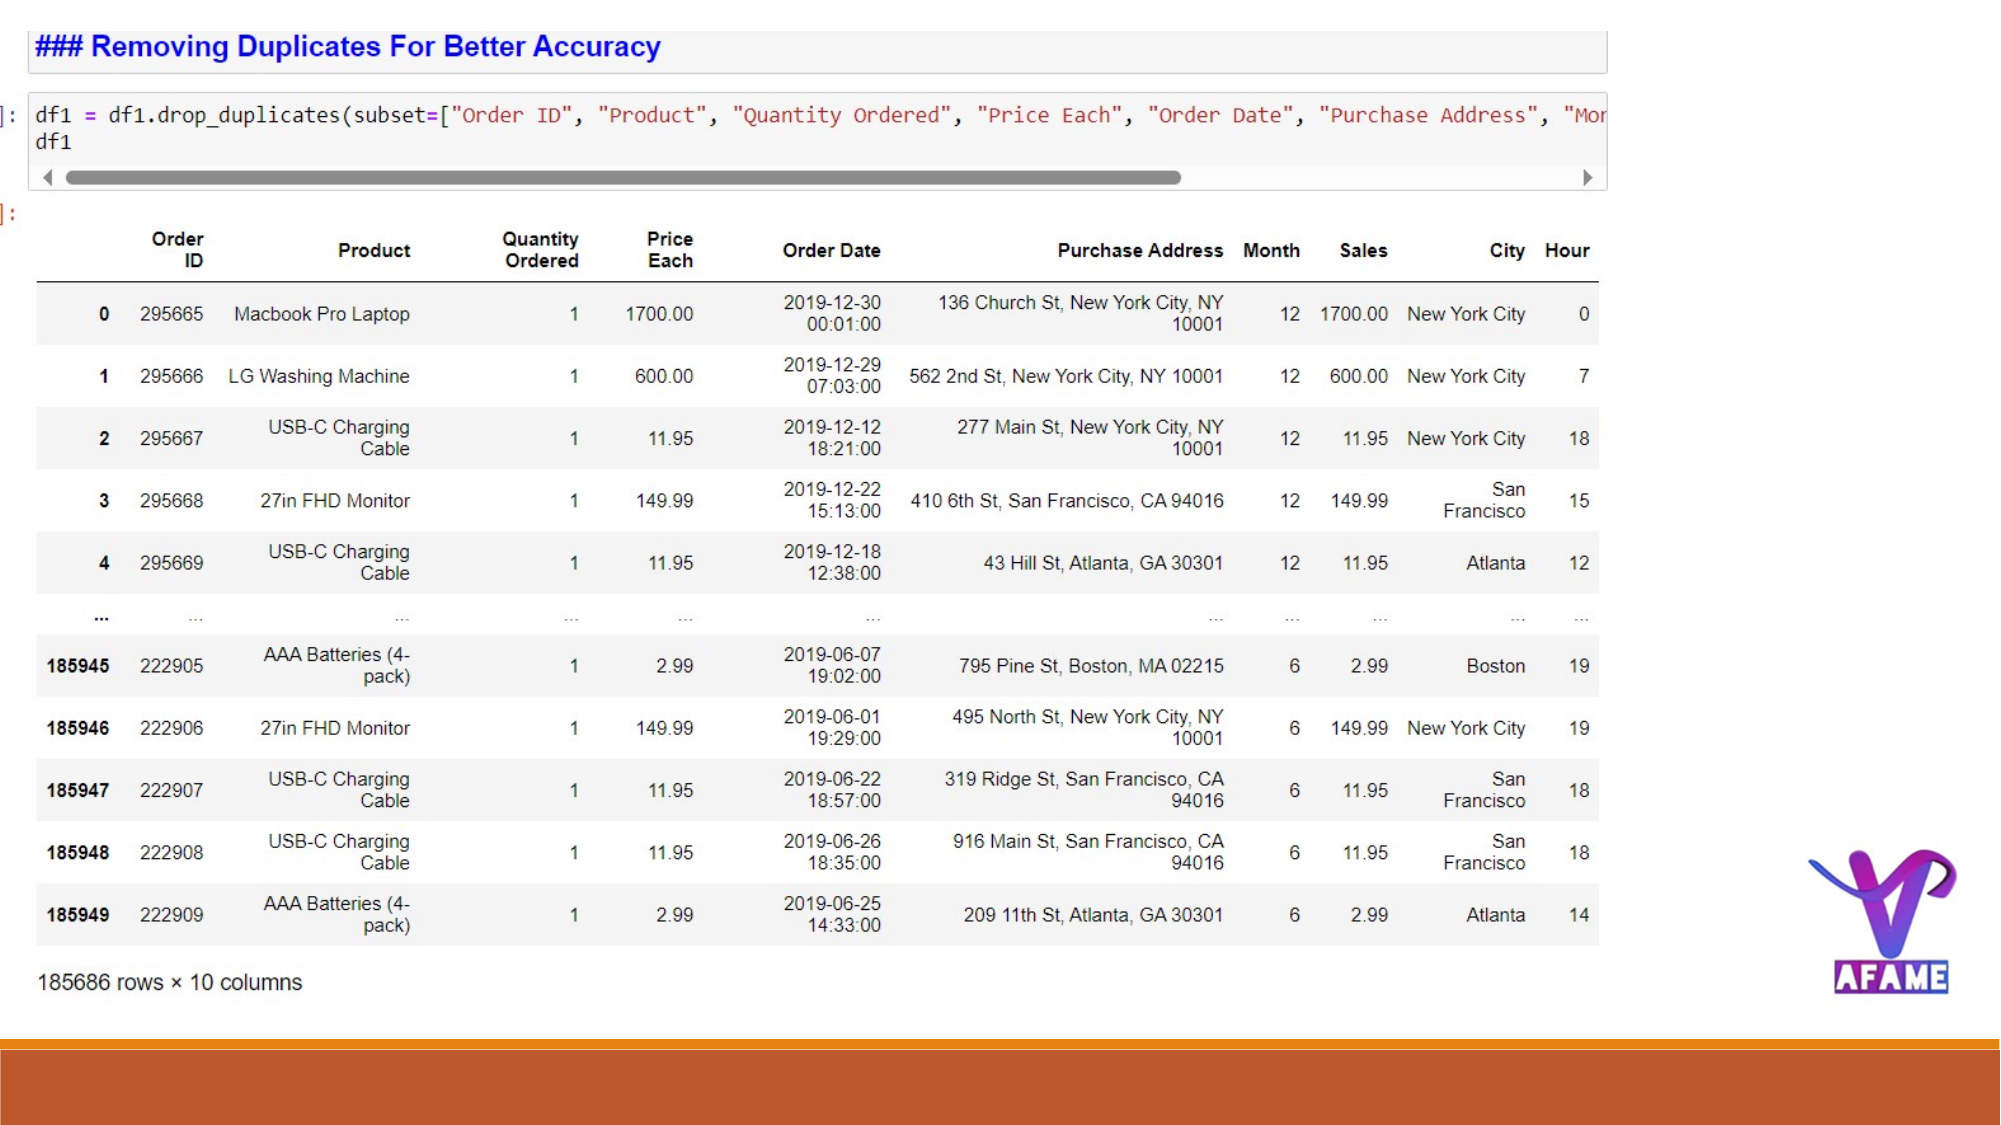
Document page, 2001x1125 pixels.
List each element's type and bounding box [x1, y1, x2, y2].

picture [0, 31, 1608, 1004]
picture [1788, 821, 2000, 1035]
